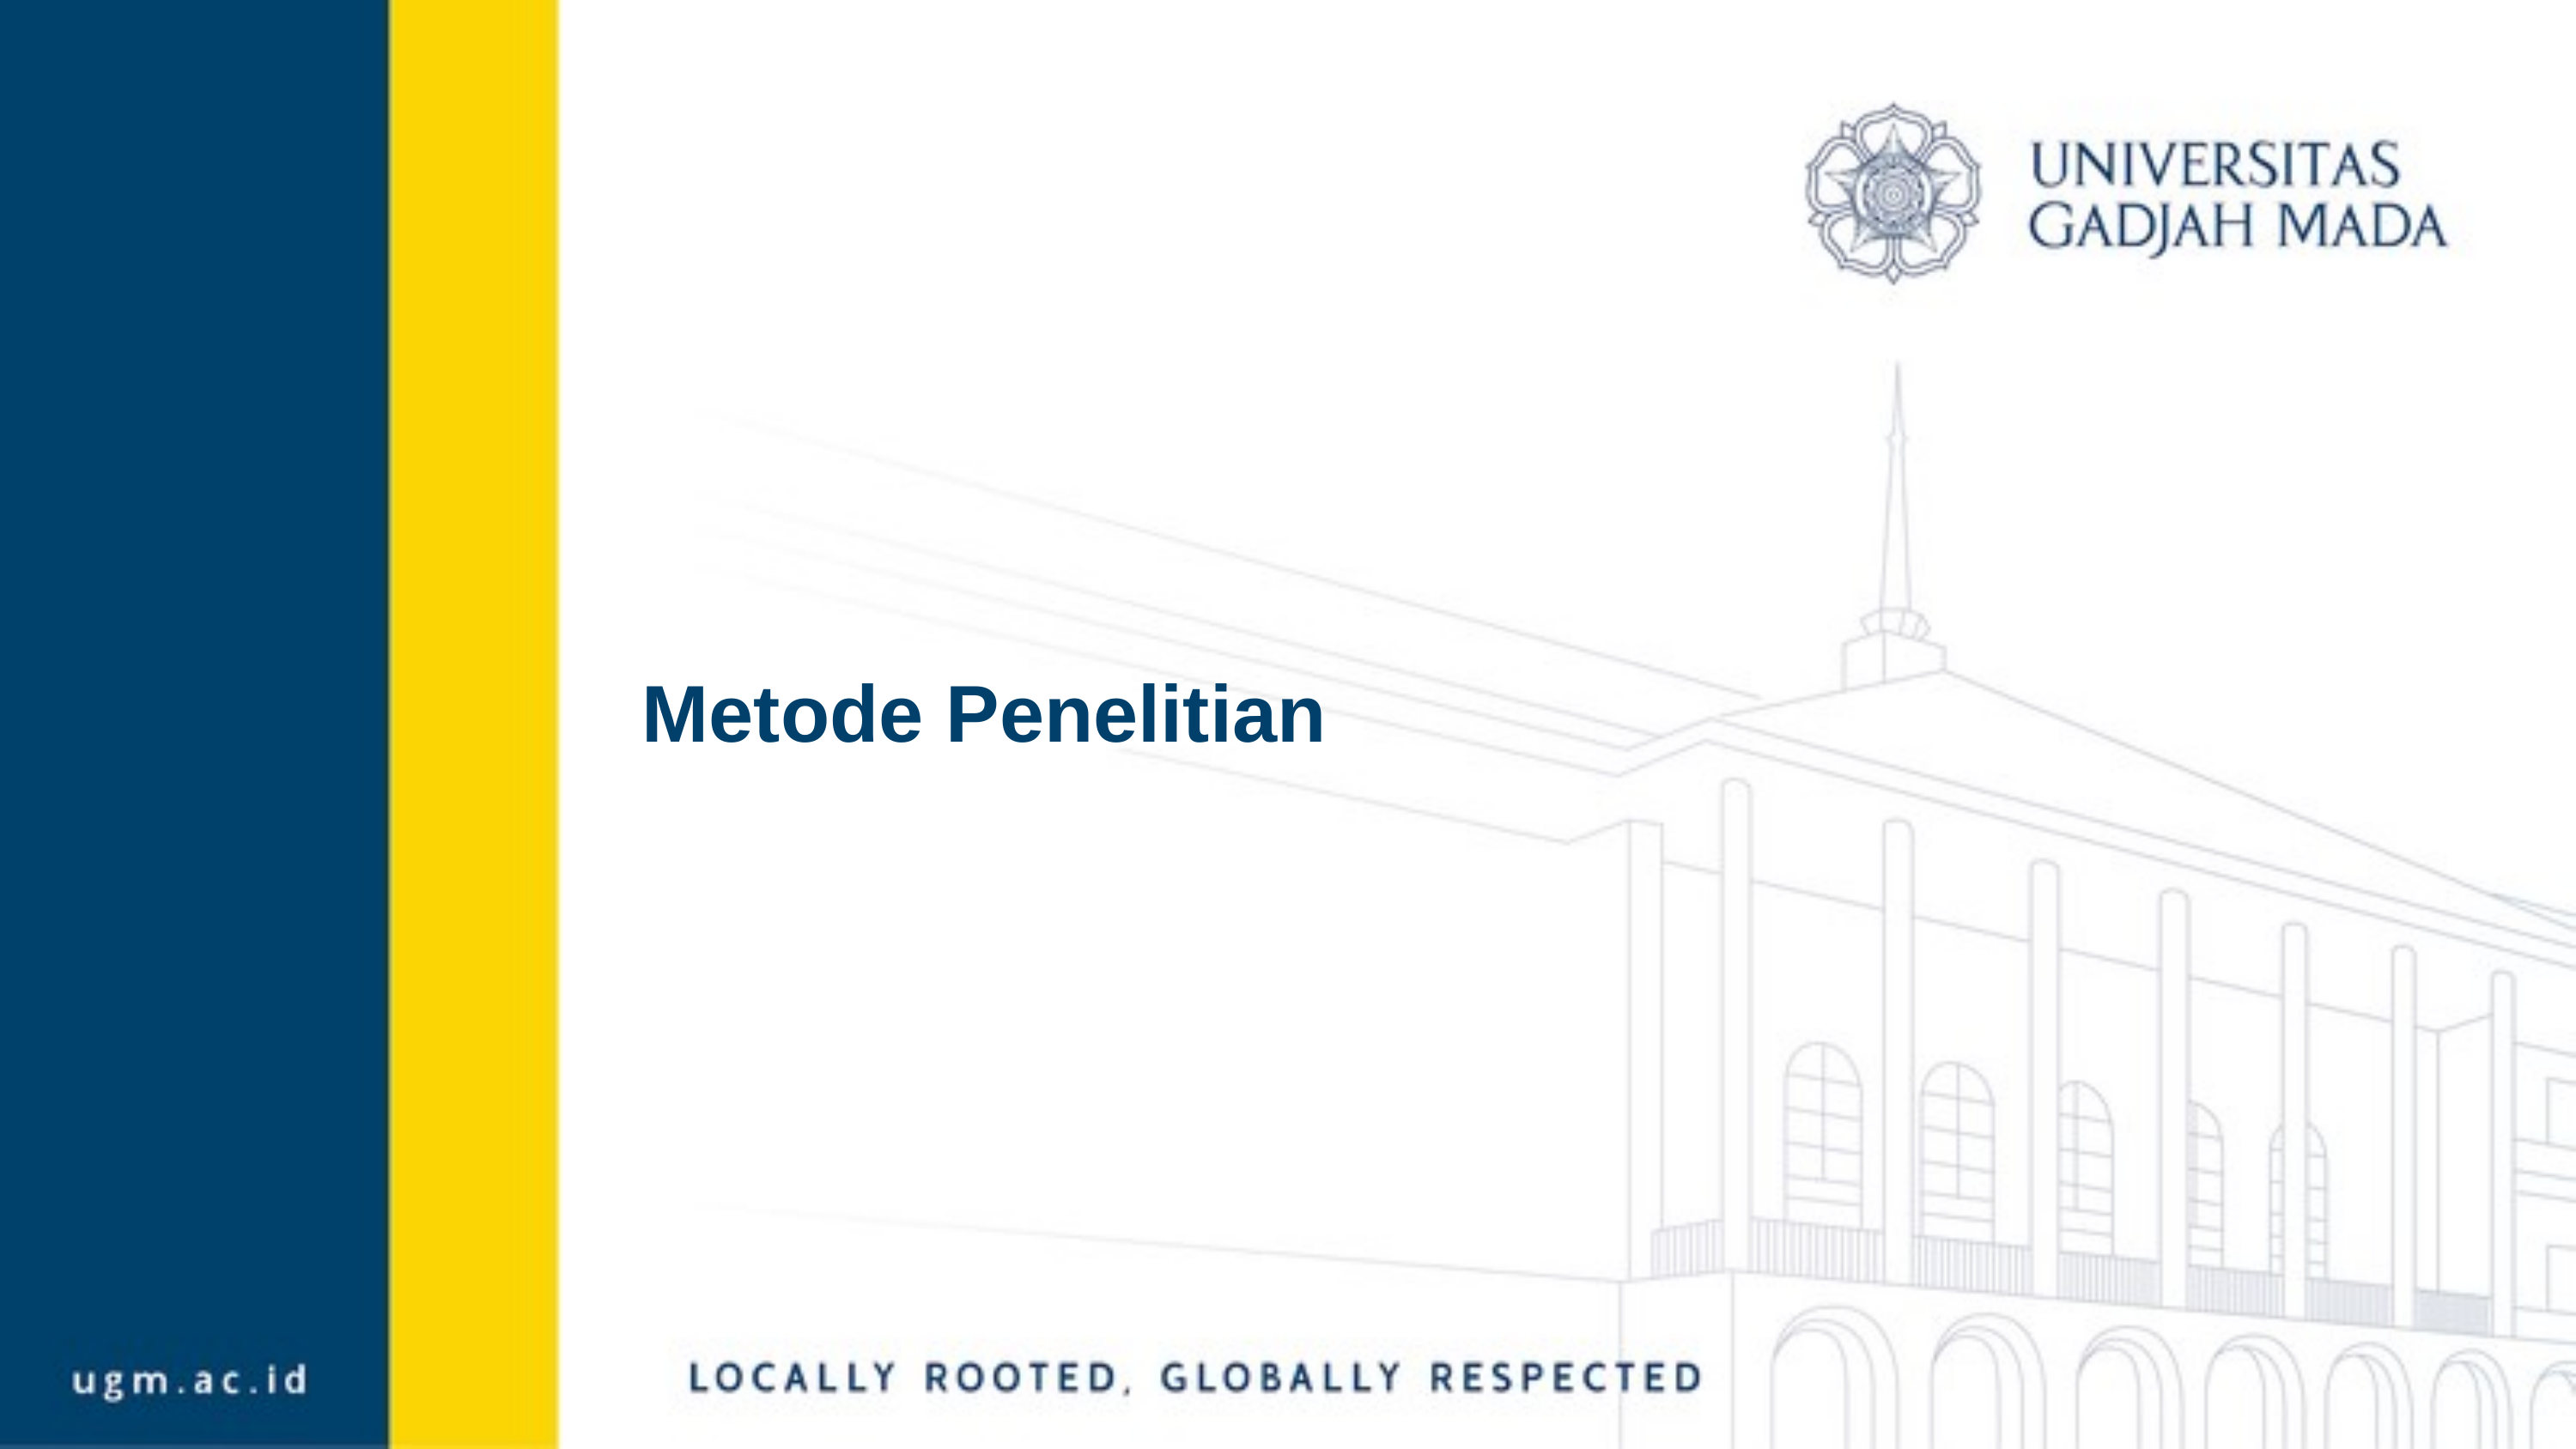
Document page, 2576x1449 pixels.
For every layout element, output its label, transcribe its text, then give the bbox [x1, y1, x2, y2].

picture [0, 0, 2576, 1449]
title Metode Penelitian [640, 659, 1328, 904]
